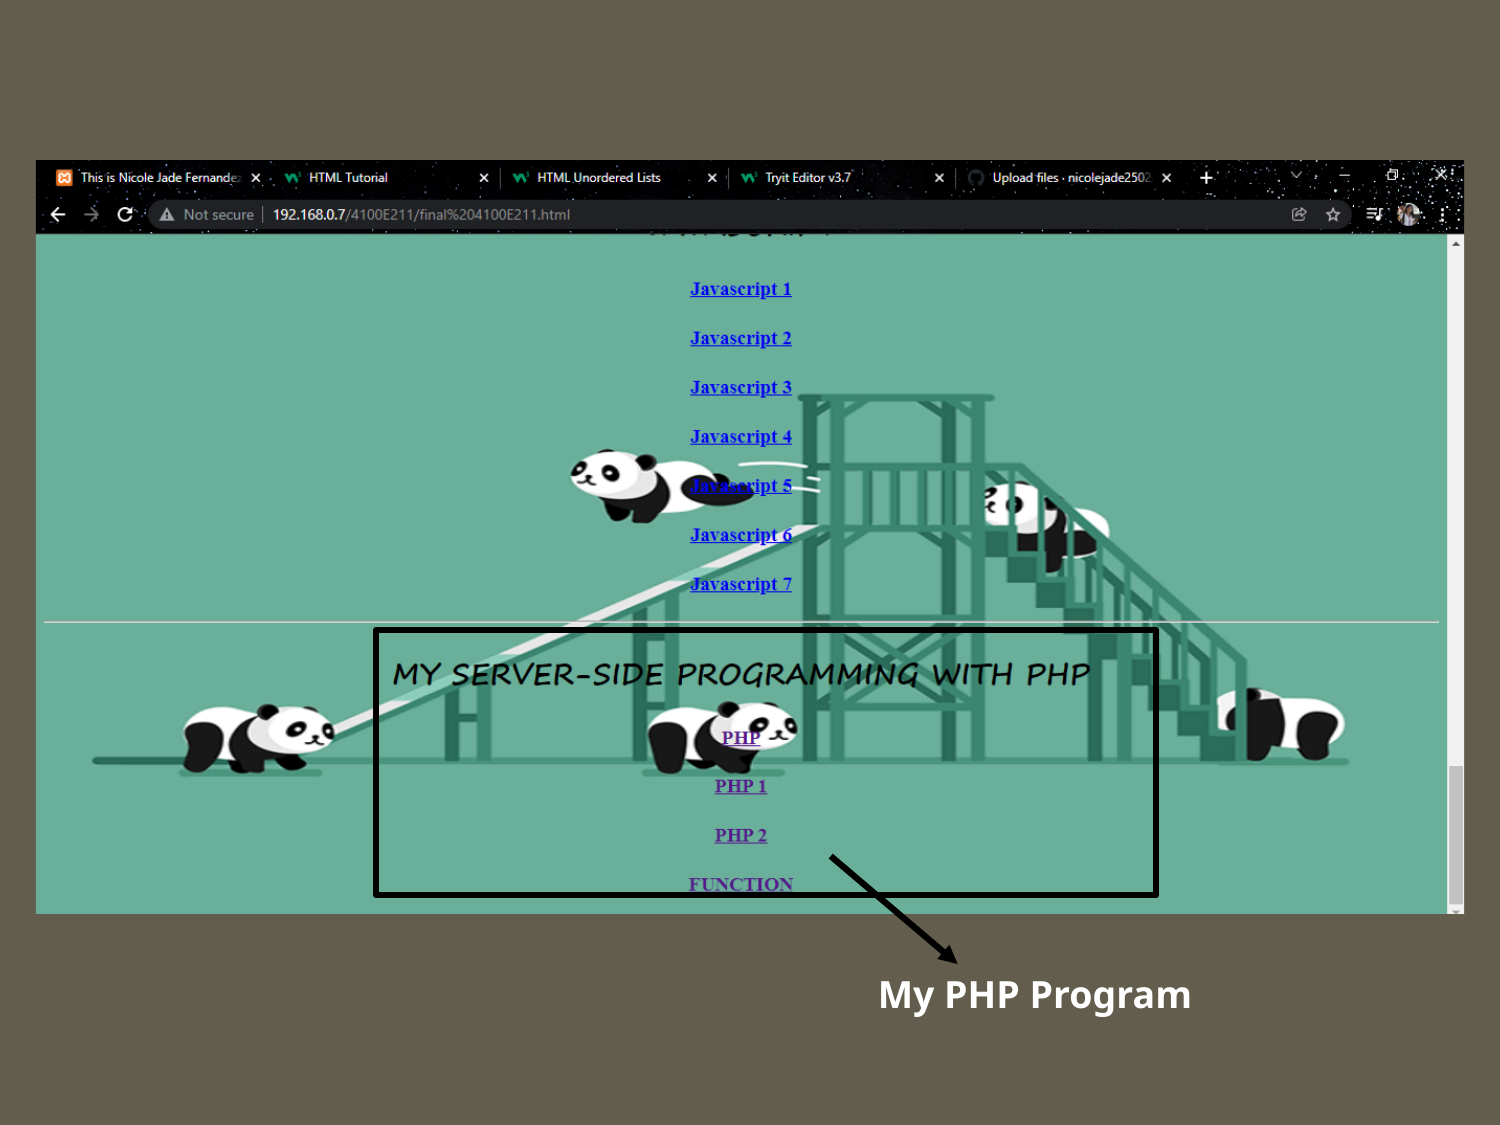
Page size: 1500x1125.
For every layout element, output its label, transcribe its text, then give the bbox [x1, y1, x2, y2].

picture [35, 160, 1465, 914]
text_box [830, 856, 958, 965]
text_box My PHP Program [863, 964, 1256, 1024]
